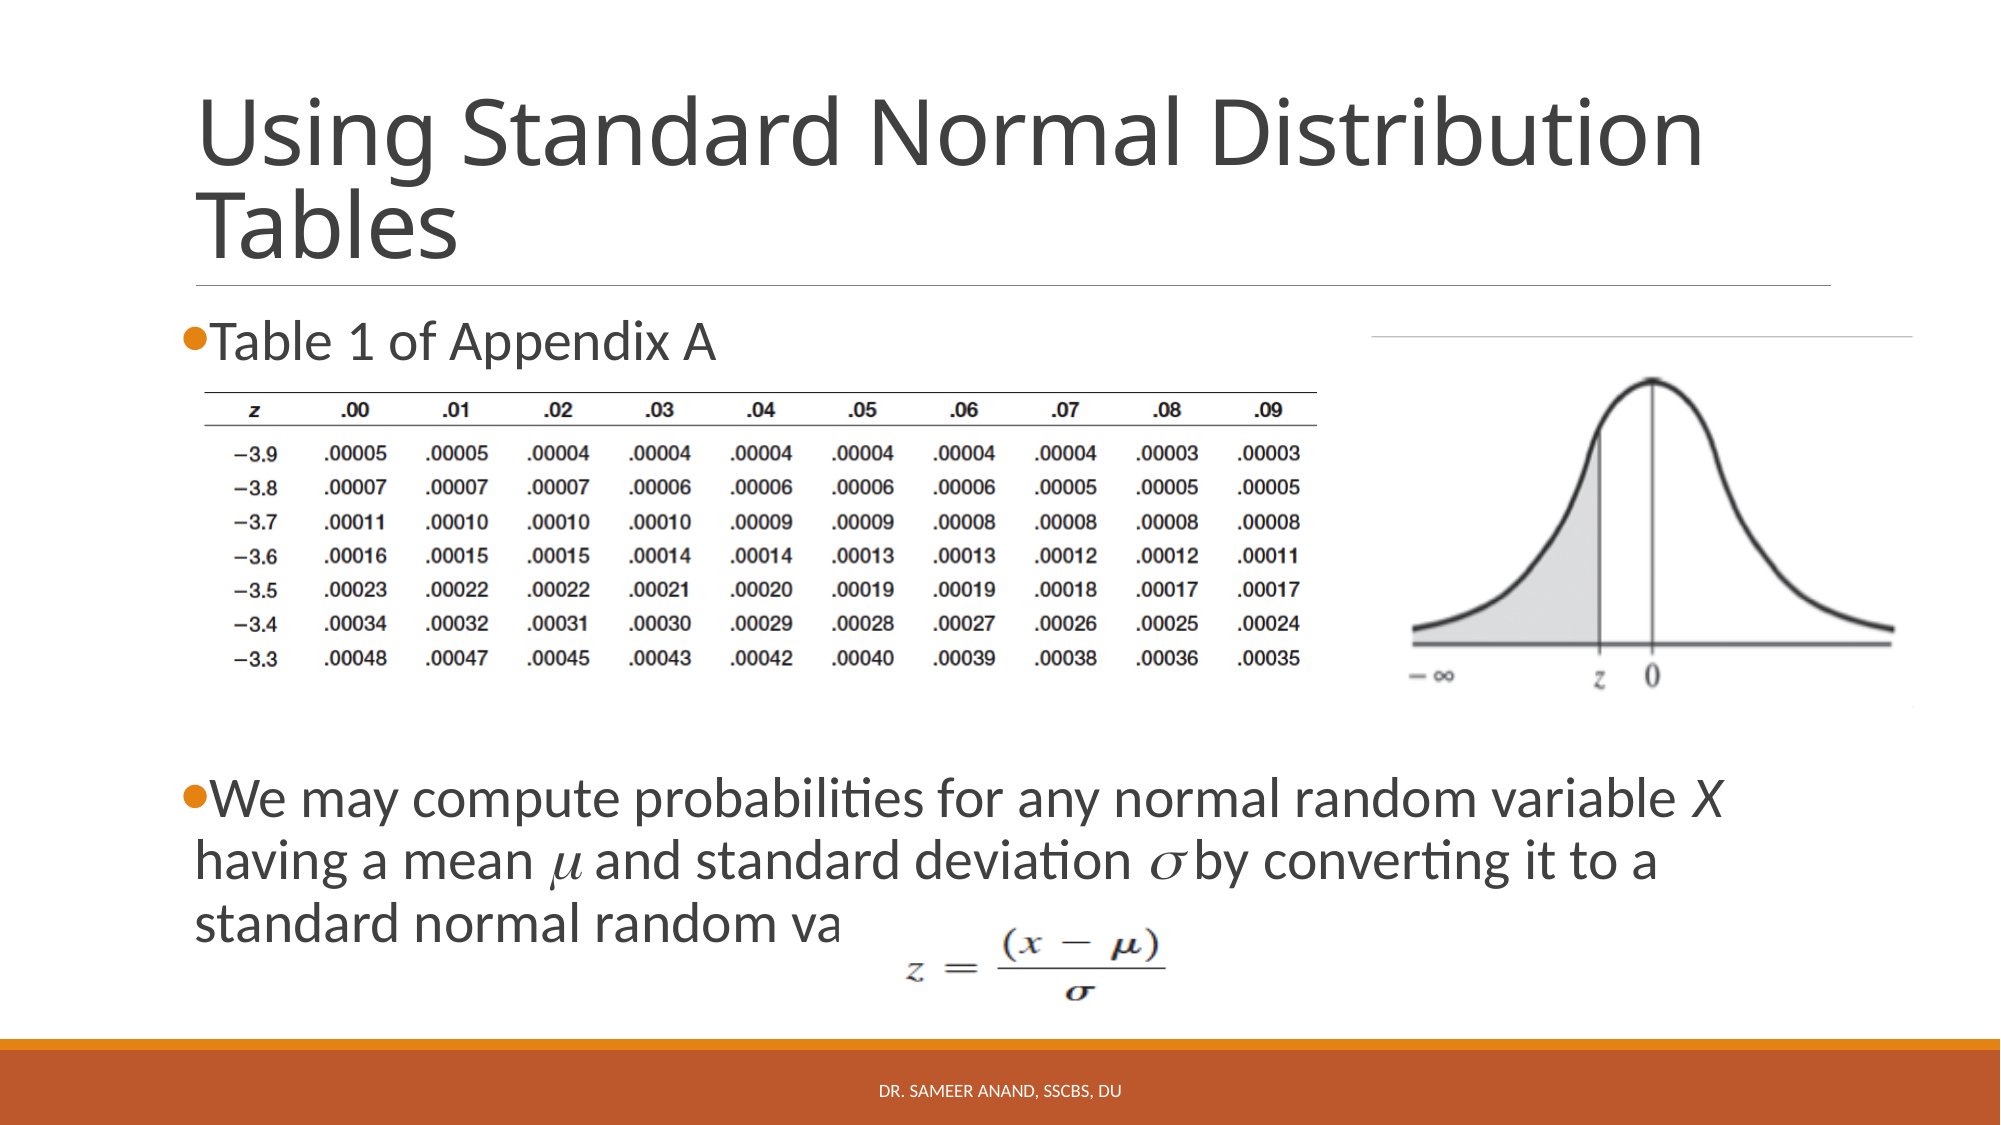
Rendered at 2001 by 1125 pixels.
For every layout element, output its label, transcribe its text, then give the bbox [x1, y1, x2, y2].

picture [199, 379, 1318, 677]
picture [1371, 335, 1915, 711]
title Using Standard Normal Distribution Tables [180, 47, 1830, 285]
footer Dr. Sameer Anand, SSCBS, DU [604, 1059, 1396, 1120]
list Table 1 of Appendix A We may compute probabilities for any normal random variable X having a mean m and standard deviation s by converting it to a standard normal random variable Z: [180, 302, 1830, 963]
picture [838, 899, 1776, 1038]
